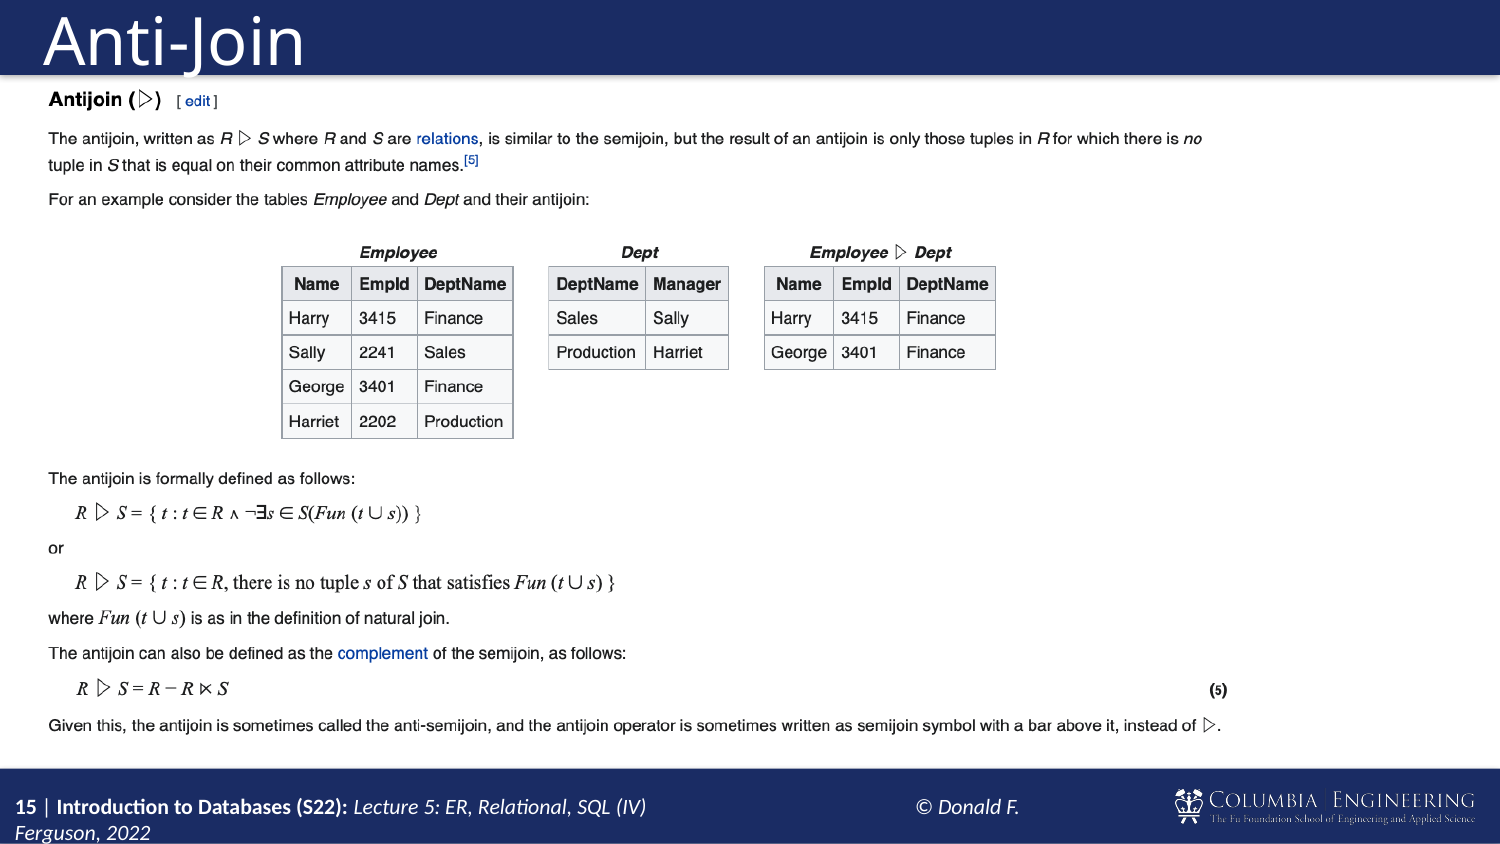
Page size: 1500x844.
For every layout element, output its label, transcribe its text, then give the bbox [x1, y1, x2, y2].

picture [27, 84, 1236, 742]
title Anti-Join [28, 0, 1450, 73]
